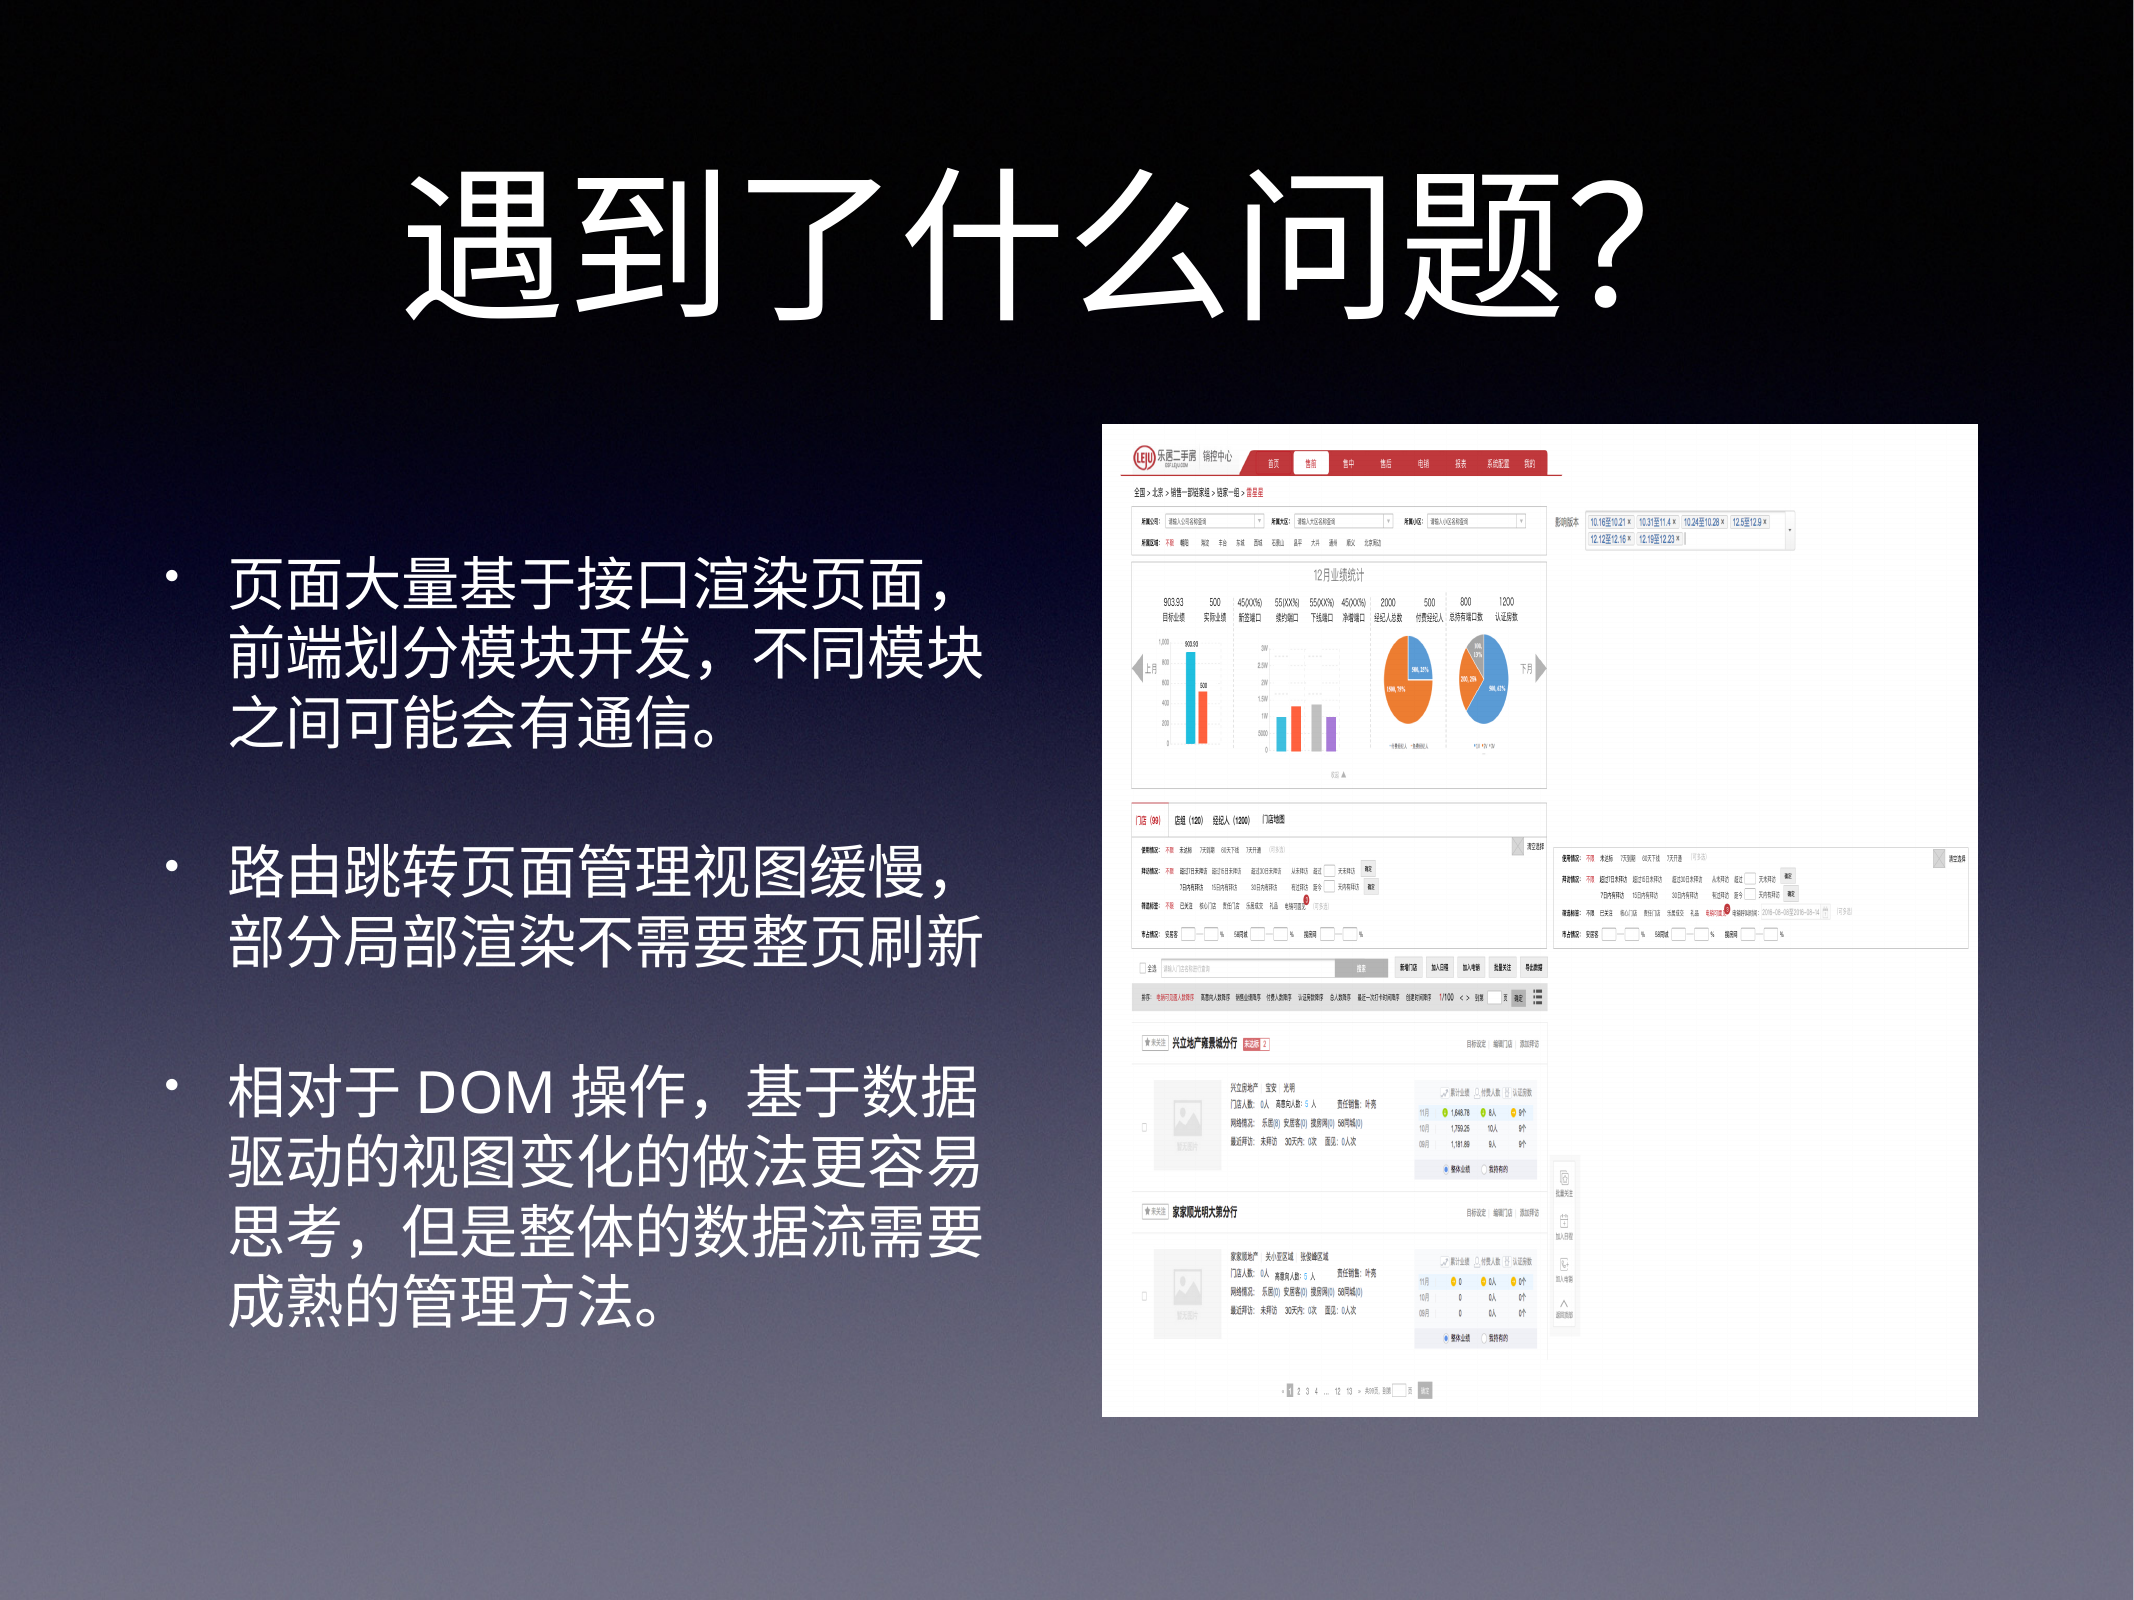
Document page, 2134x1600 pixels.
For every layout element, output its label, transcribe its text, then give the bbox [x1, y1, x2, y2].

title 遇到了什么问题？ [155, 66, 1978, 416]
list 页面大量基于接口渲染页面，前端划分模块开发，不同模块之间可能会有通信。 路由跳转页面管理视图缓慢，部分局部渲染不需要整页刷新 相对于DOM操作，基于数据驱动的视图变化的做法更容易思考，但是整体的数据流需要成熟的管理方法。 [155, 424, 1032, 1457]
picture [0, 0, 2134, 1600]
